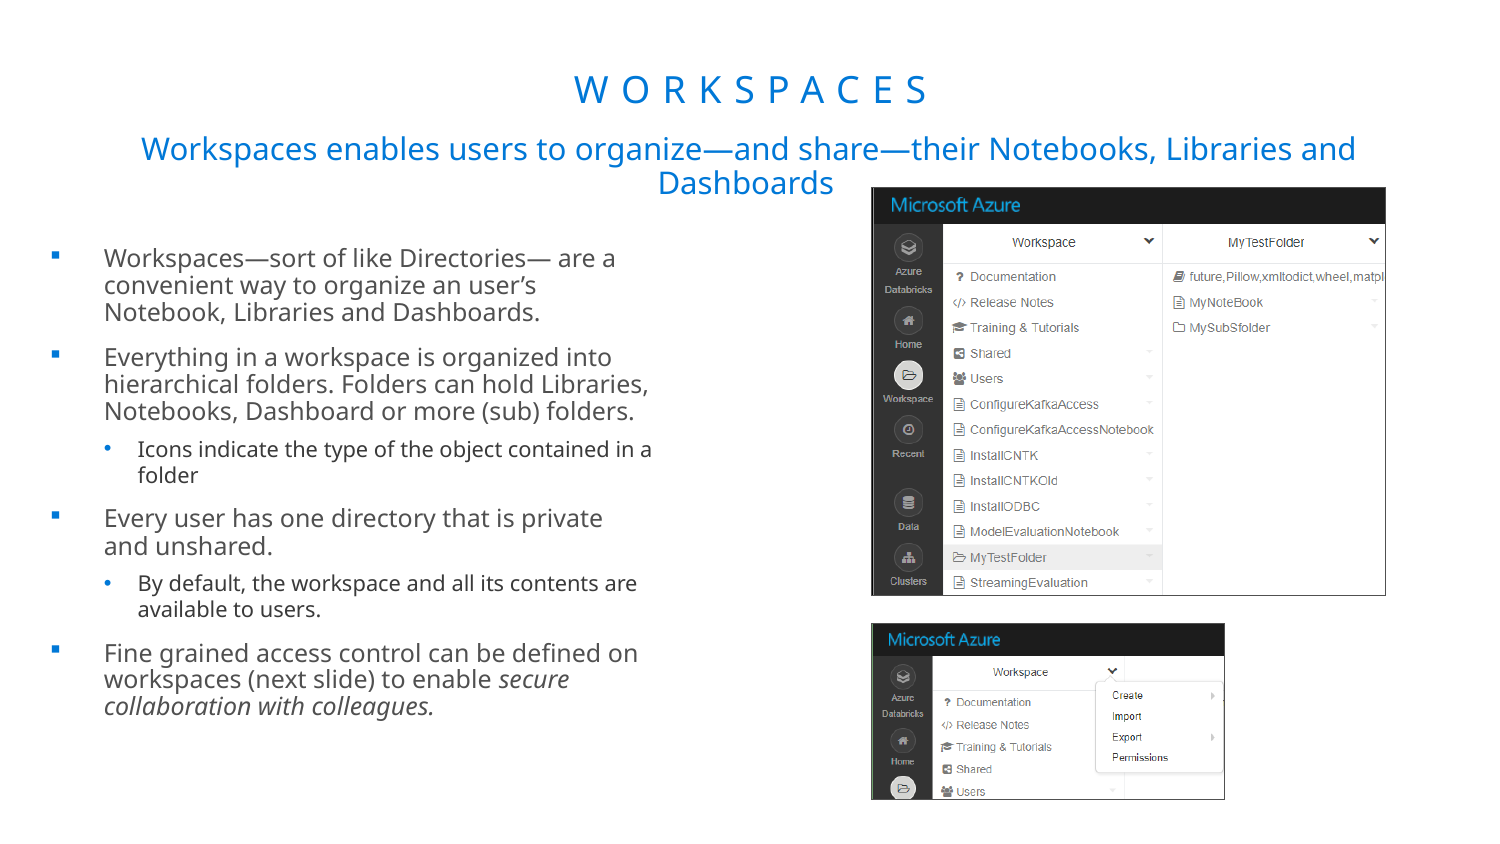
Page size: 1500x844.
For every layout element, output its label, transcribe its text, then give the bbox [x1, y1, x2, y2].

text_box Workspaces—sort of like Directories— are a convenient way to organize an user’s Notebook, Libraries and Dashboards. Everything in a workspace is organized into hierarchical folders. Folders can hold Libraries, Notebooks, Dashboard or more (sub) folders. Icons indicate the type of the object contained in a folder Every user has one directory that is private and unshared. By default, the workspace and all its contents are available to users. Fine grained access control can be defined on workspaces (next slide) to enable secure collaboration with colleagues. [21, 238, 670, 729]
list Workspaces enables users to organize—and share—their Notebooks, Libraries and Dashboards [32, 118, 1467, 183]
picture [871, 623, 1225, 800]
picture [871, 186, 1386, 596]
title Workspaces [33, 35, 1468, 147]
